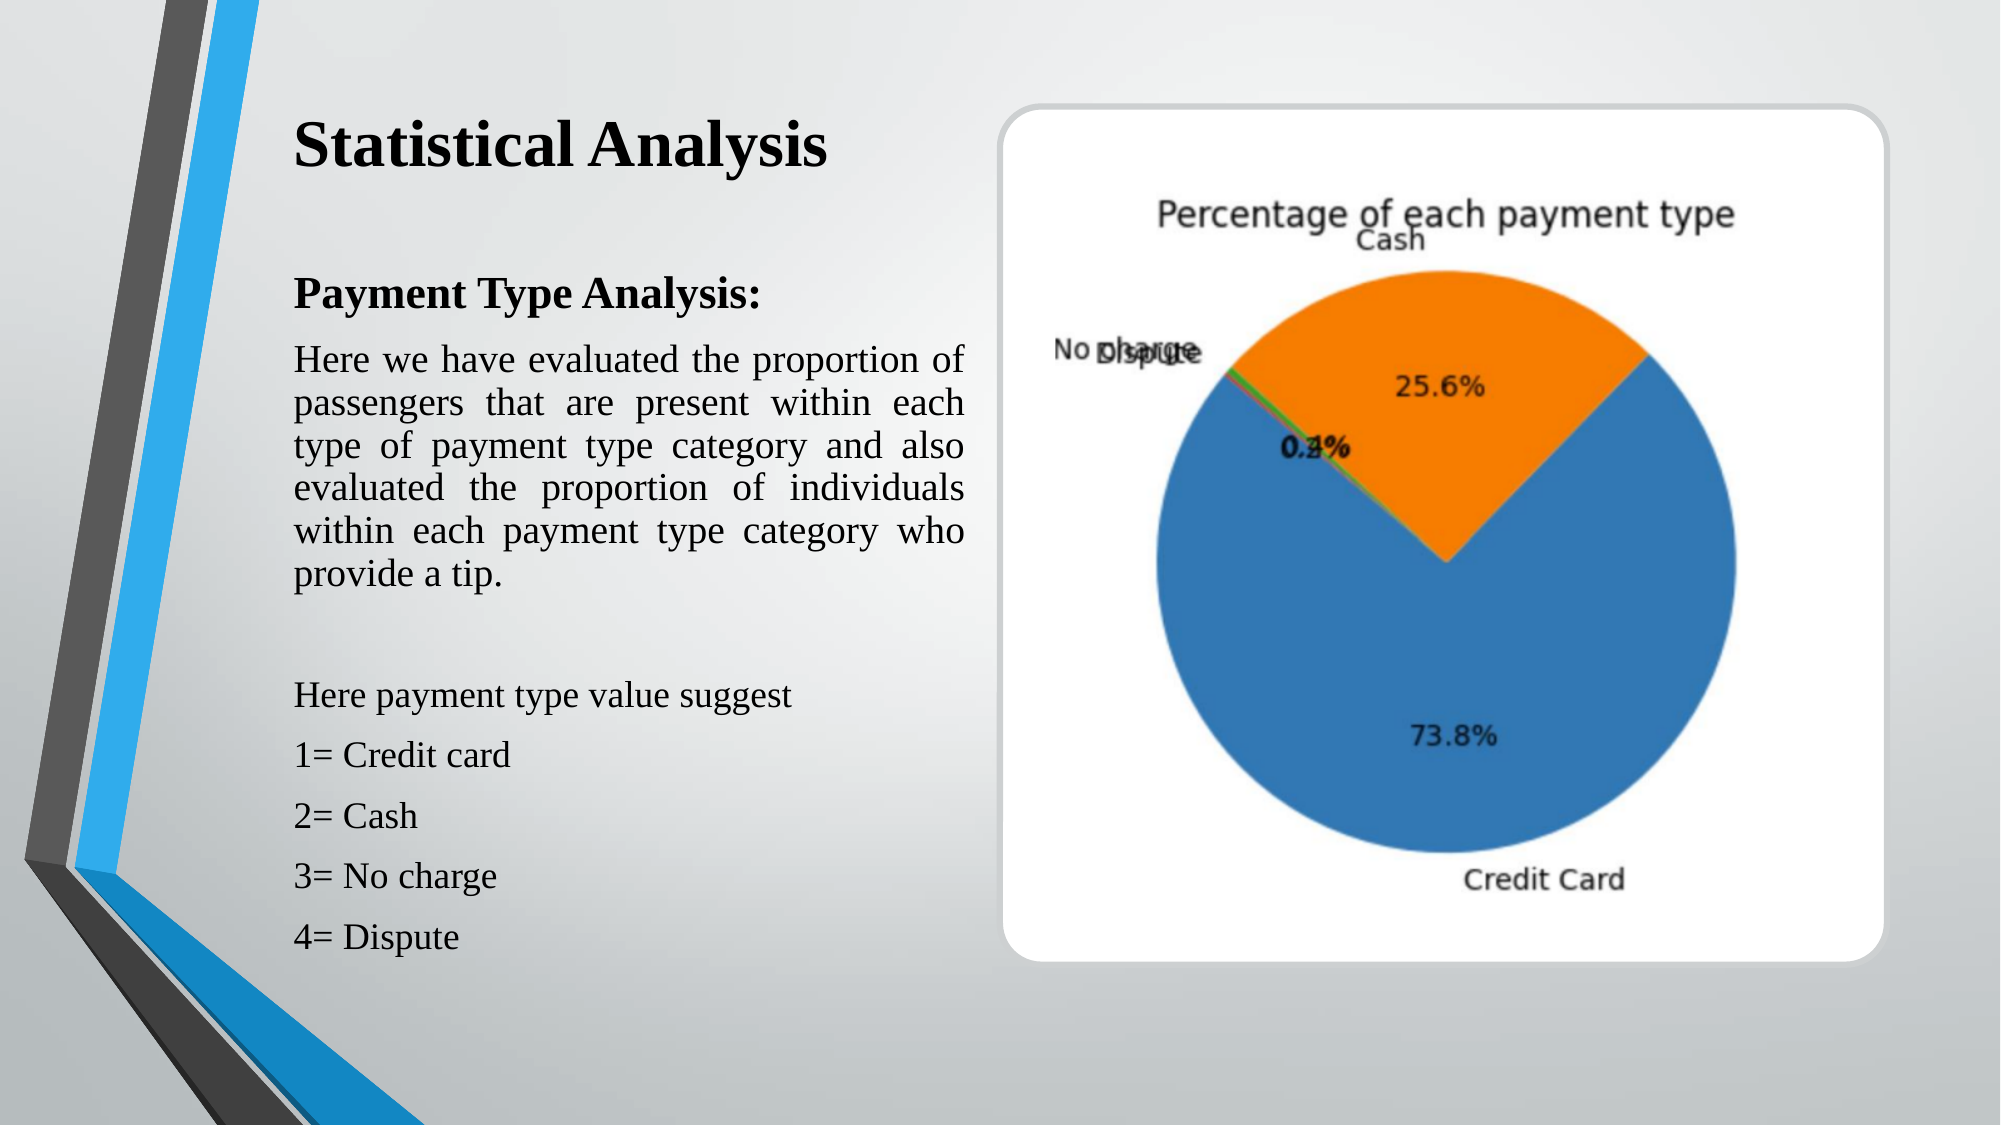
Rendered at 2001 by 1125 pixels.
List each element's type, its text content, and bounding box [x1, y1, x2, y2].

text_box [998, 105, 1889, 967]
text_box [24, 0, 425, 1125]
text_box Statistical Analysis Payment Type Analysis: Here we have evaluated the proportion of passengers that are present within each type of payment type category and also evaluated the proportion of individuals within each payment type category who provide a tip. Here payment type value suggest 1= Credit card 2= Cash 3= No charge 4= Dispute [425, 342, 981, 856]
picture [1055, 165, 1834, 912]
